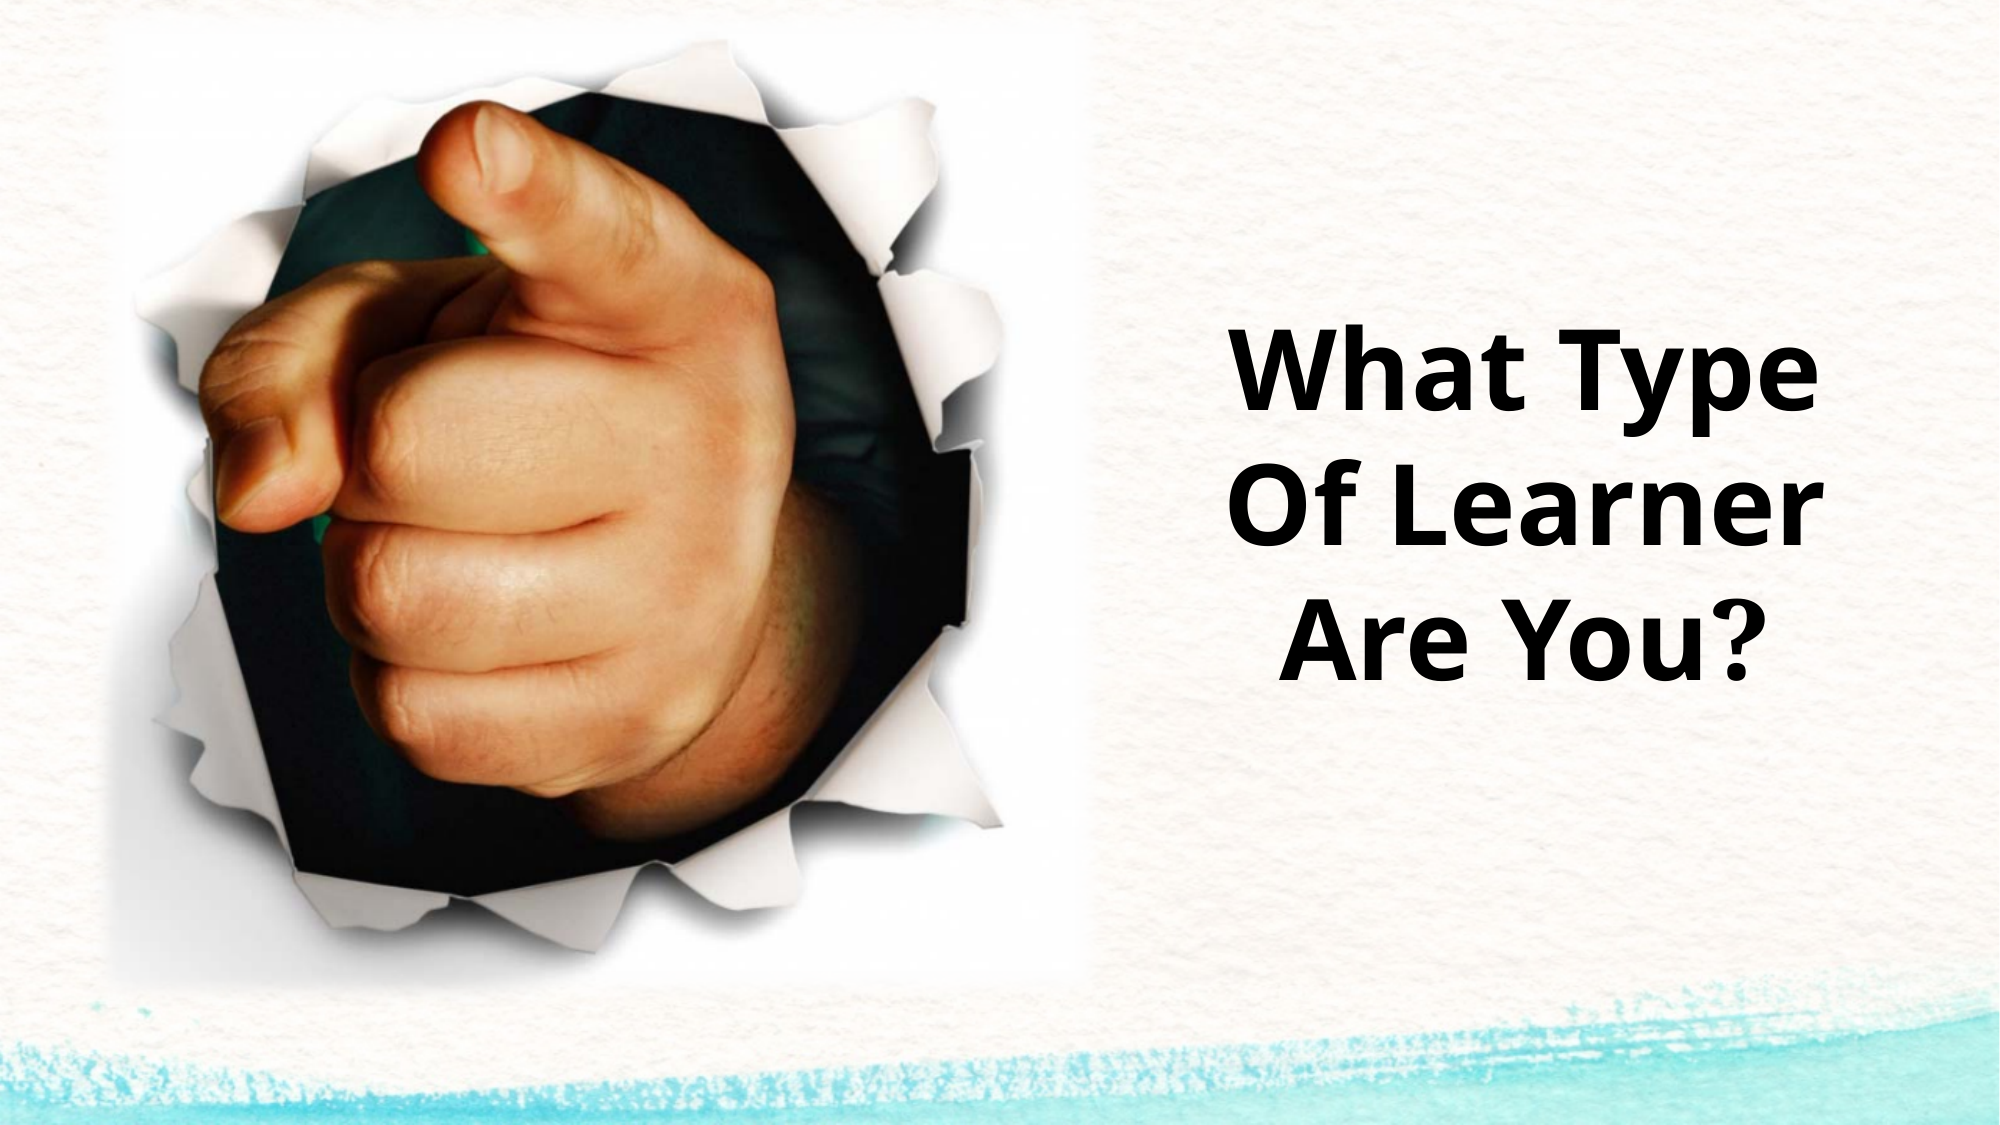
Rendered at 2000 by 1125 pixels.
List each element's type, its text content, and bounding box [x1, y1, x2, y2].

picture [0, 0, 2000, 1125]
text_box What Type Of Learner Are You? [1188, 290, 1862, 711]
